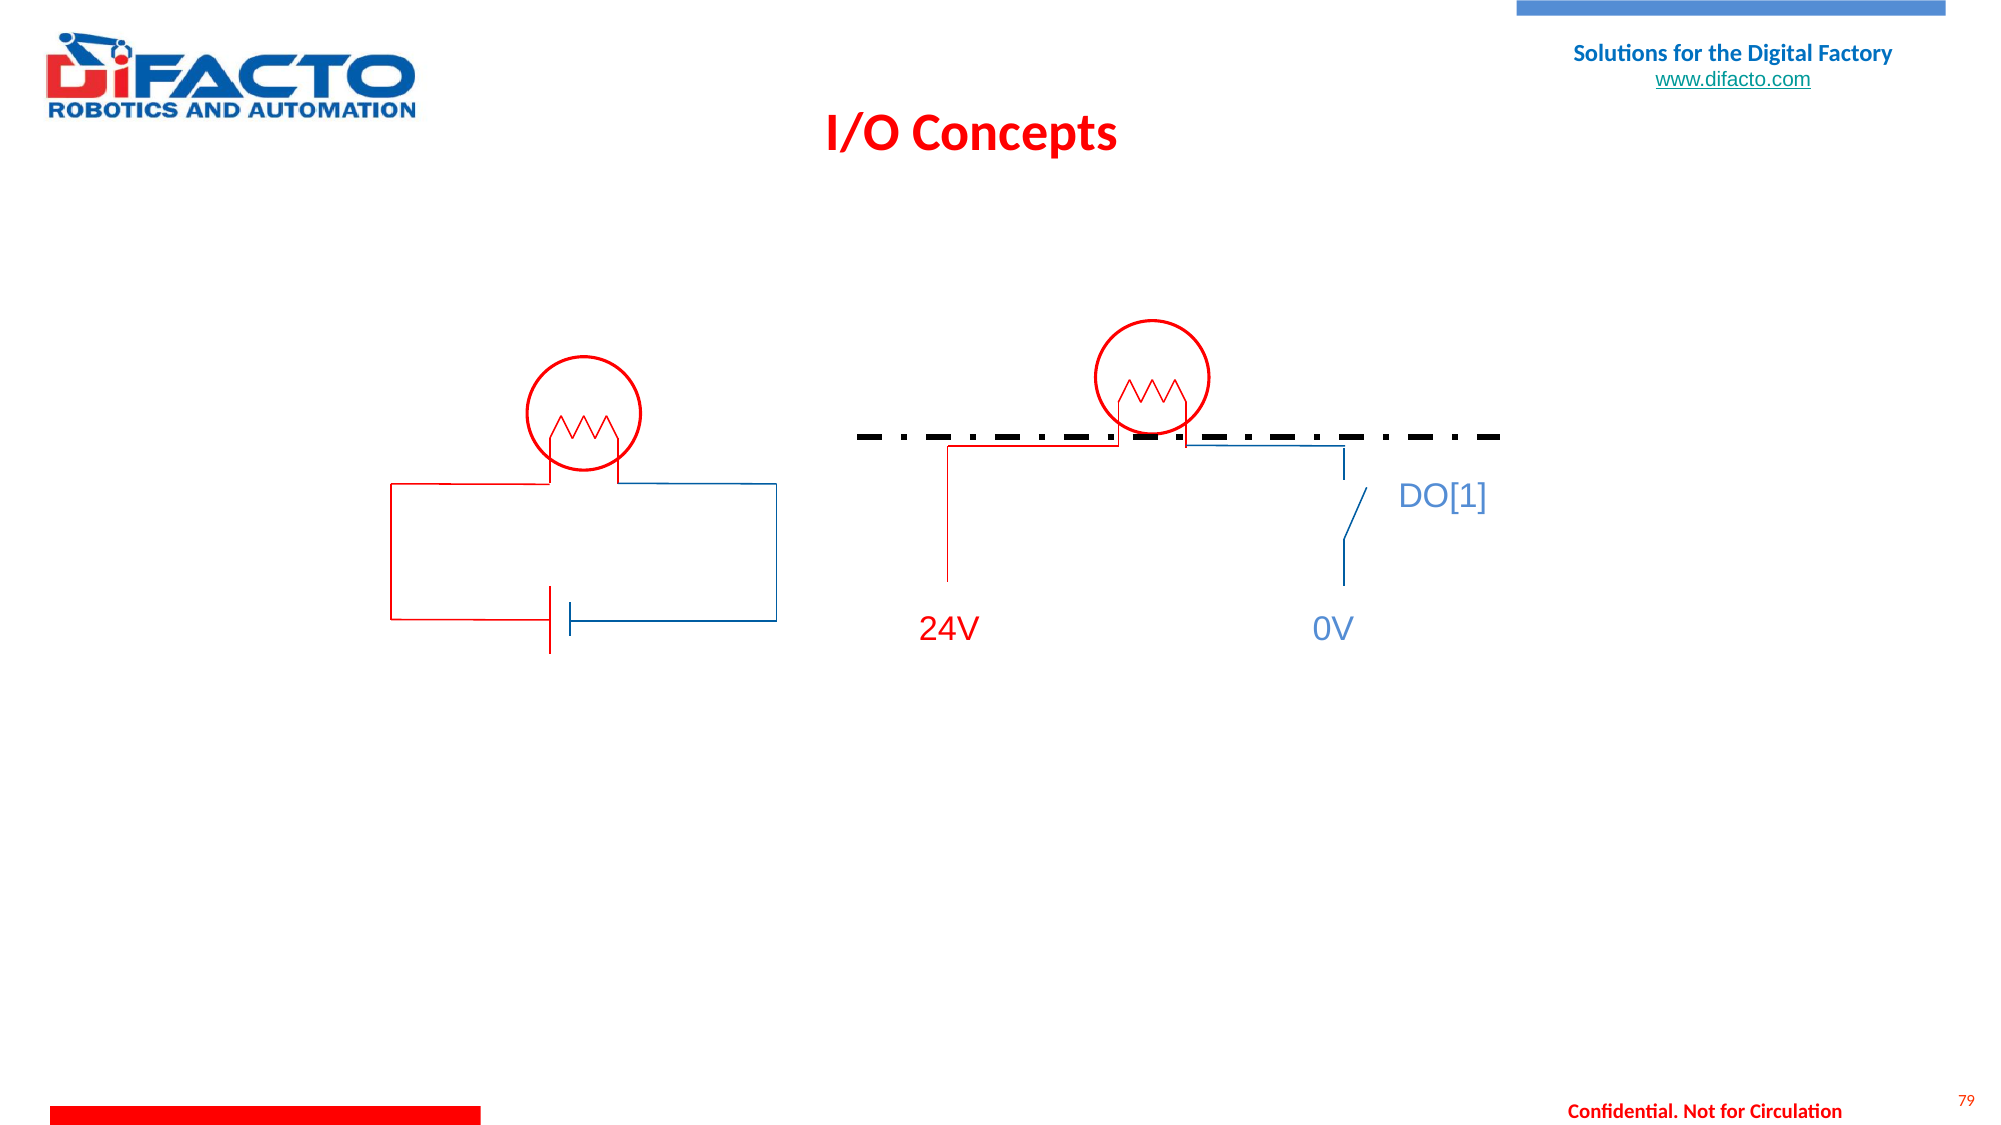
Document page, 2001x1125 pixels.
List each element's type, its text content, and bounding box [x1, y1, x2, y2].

picture [31, 21, 434, 125]
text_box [390, 356, 777, 655]
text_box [856, 320, 1504, 656]
text_box I/O Concepts [810, 88, 1134, 169]
